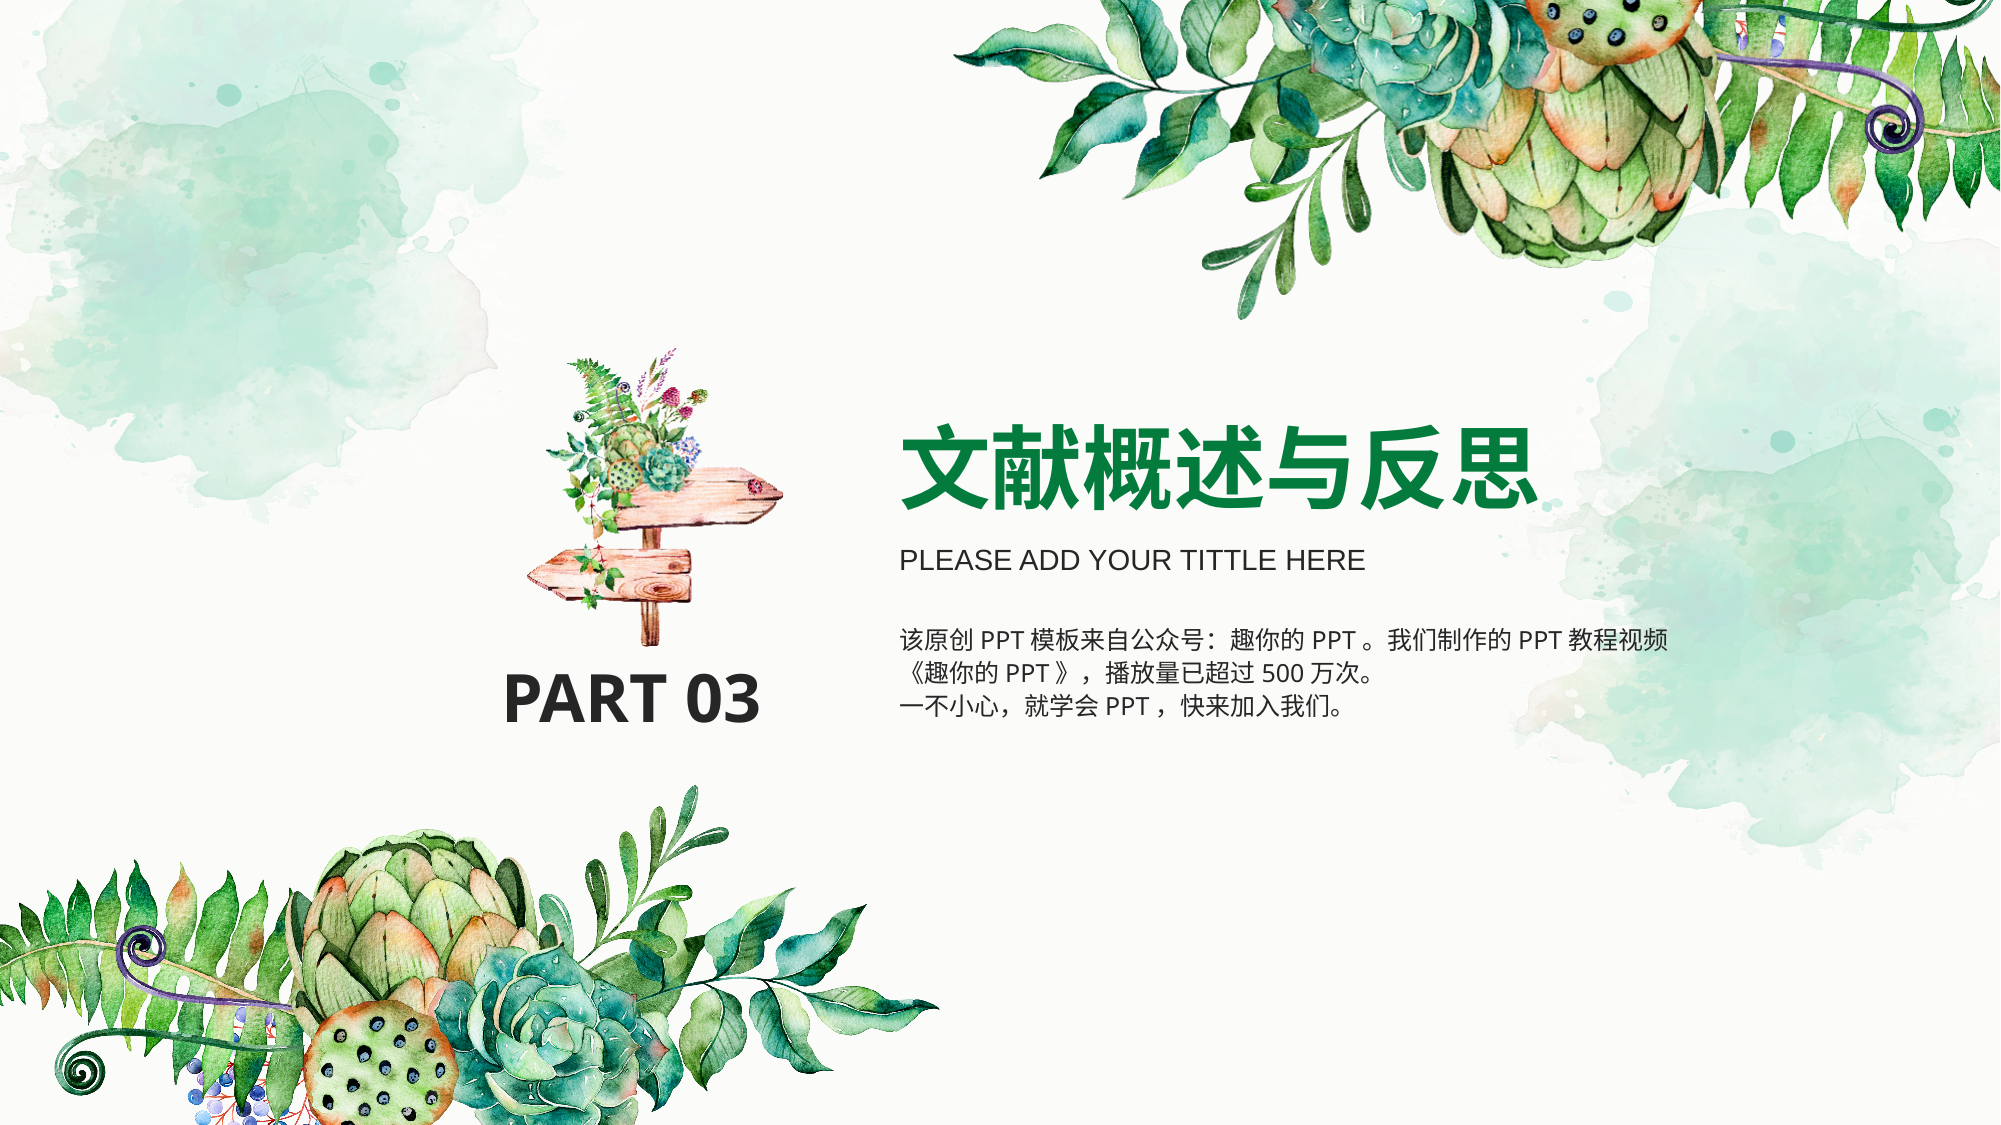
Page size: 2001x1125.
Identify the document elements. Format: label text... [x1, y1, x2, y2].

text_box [447, 346, 817, 744]
text_box 文献概述与反思 [884, 403, 1838, 529]
text_box 该原创PPT模板来自公众号：趣你的PPT。我们制作的PPT教程视频《趣你的PPT》，播放量已超过500万次。 一不小心，就学会PPT，快来加入我们。 [884, 614, 1722, 728]
text_box PLEASE ADD YOUR TITTLE HERE [884, 534, 1425, 584]
picture [0, 0, 2001, 1125]
